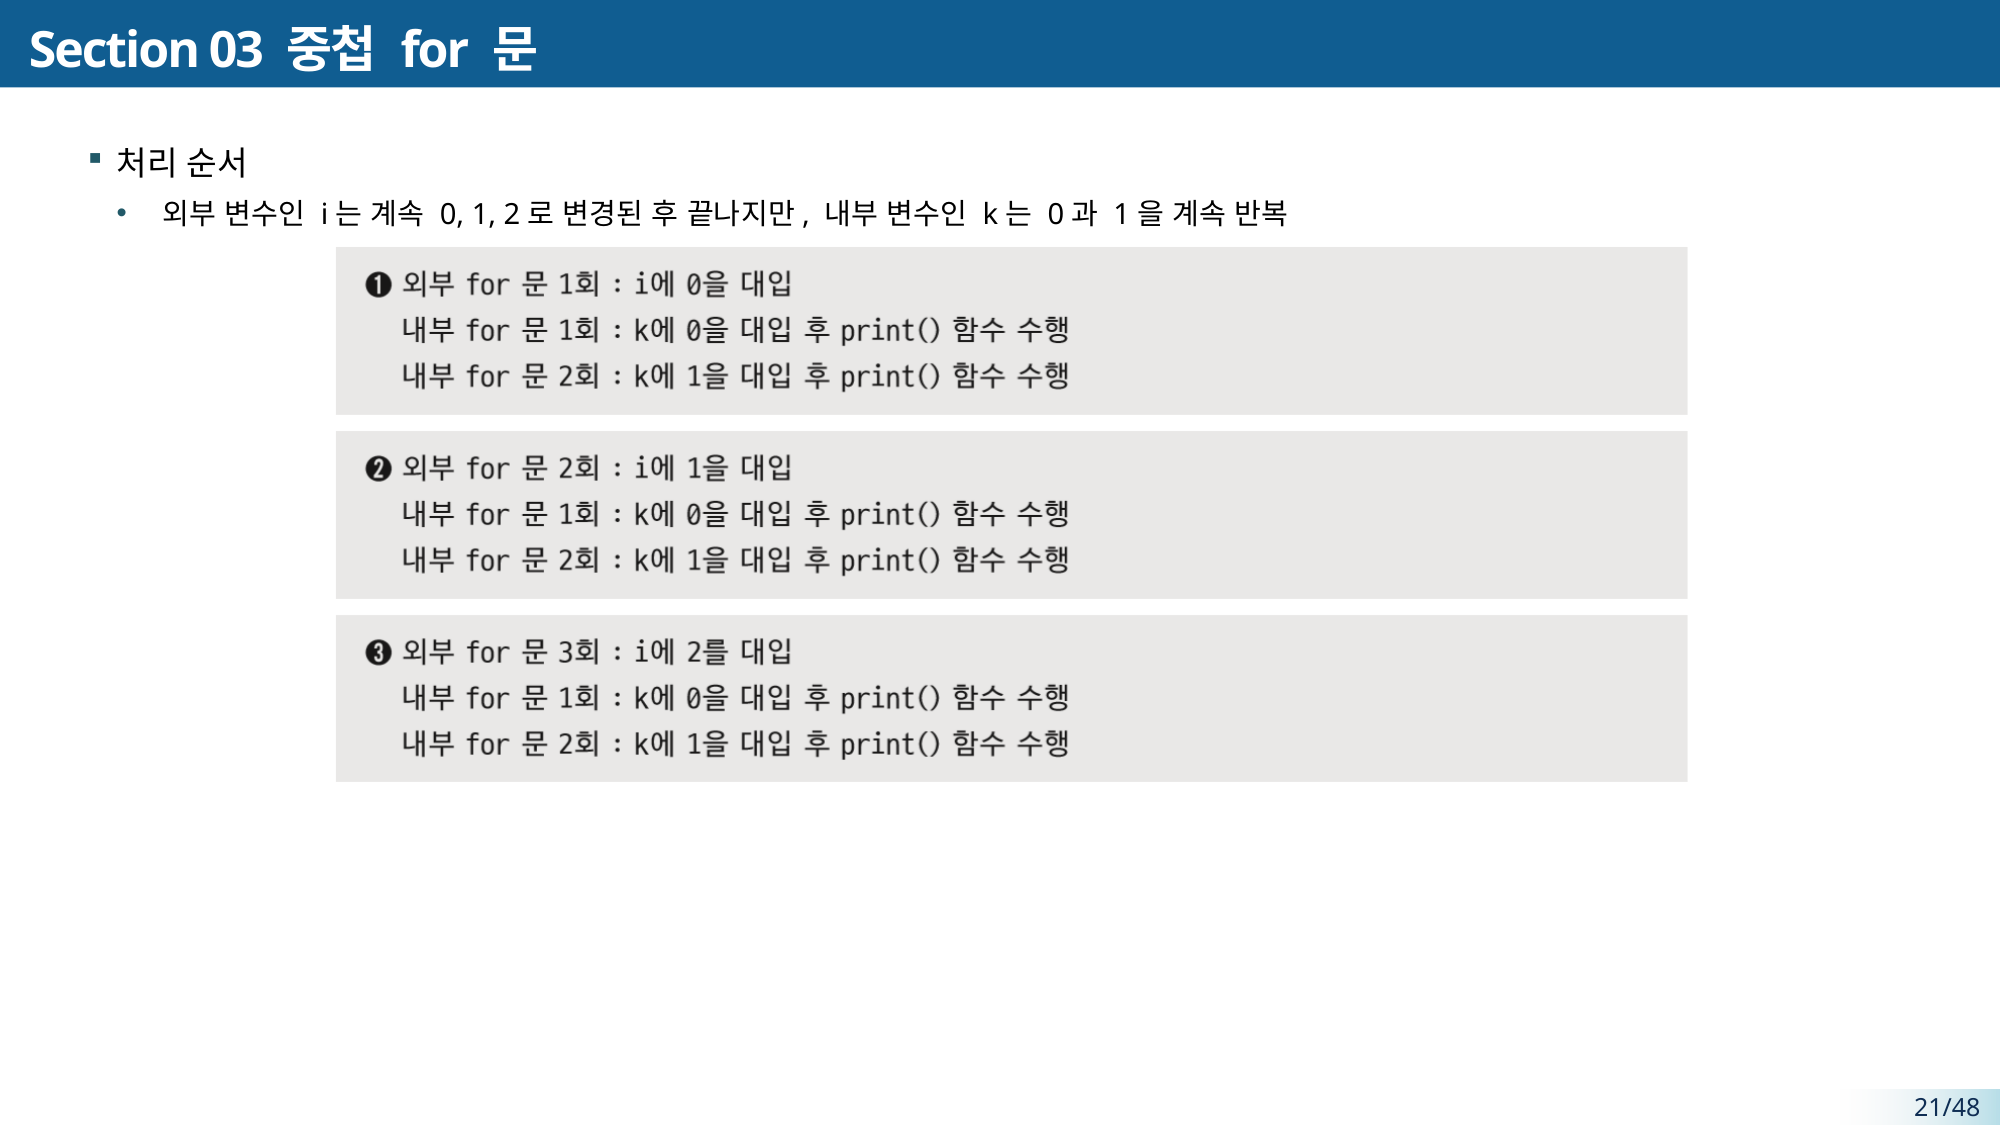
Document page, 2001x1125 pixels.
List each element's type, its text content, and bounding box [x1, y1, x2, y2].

list 처리 순서 외부 변수인 i는 계속 0, 1, 2로 변경된 후 끝나지만, 내부 변수인 k는 0과 1을 계속 반복 [13, 126, 1975, 1057]
title Section 03 중첩 for 문 [13, 8, 1717, 87]
picture [332, 244, 1692, 786]
